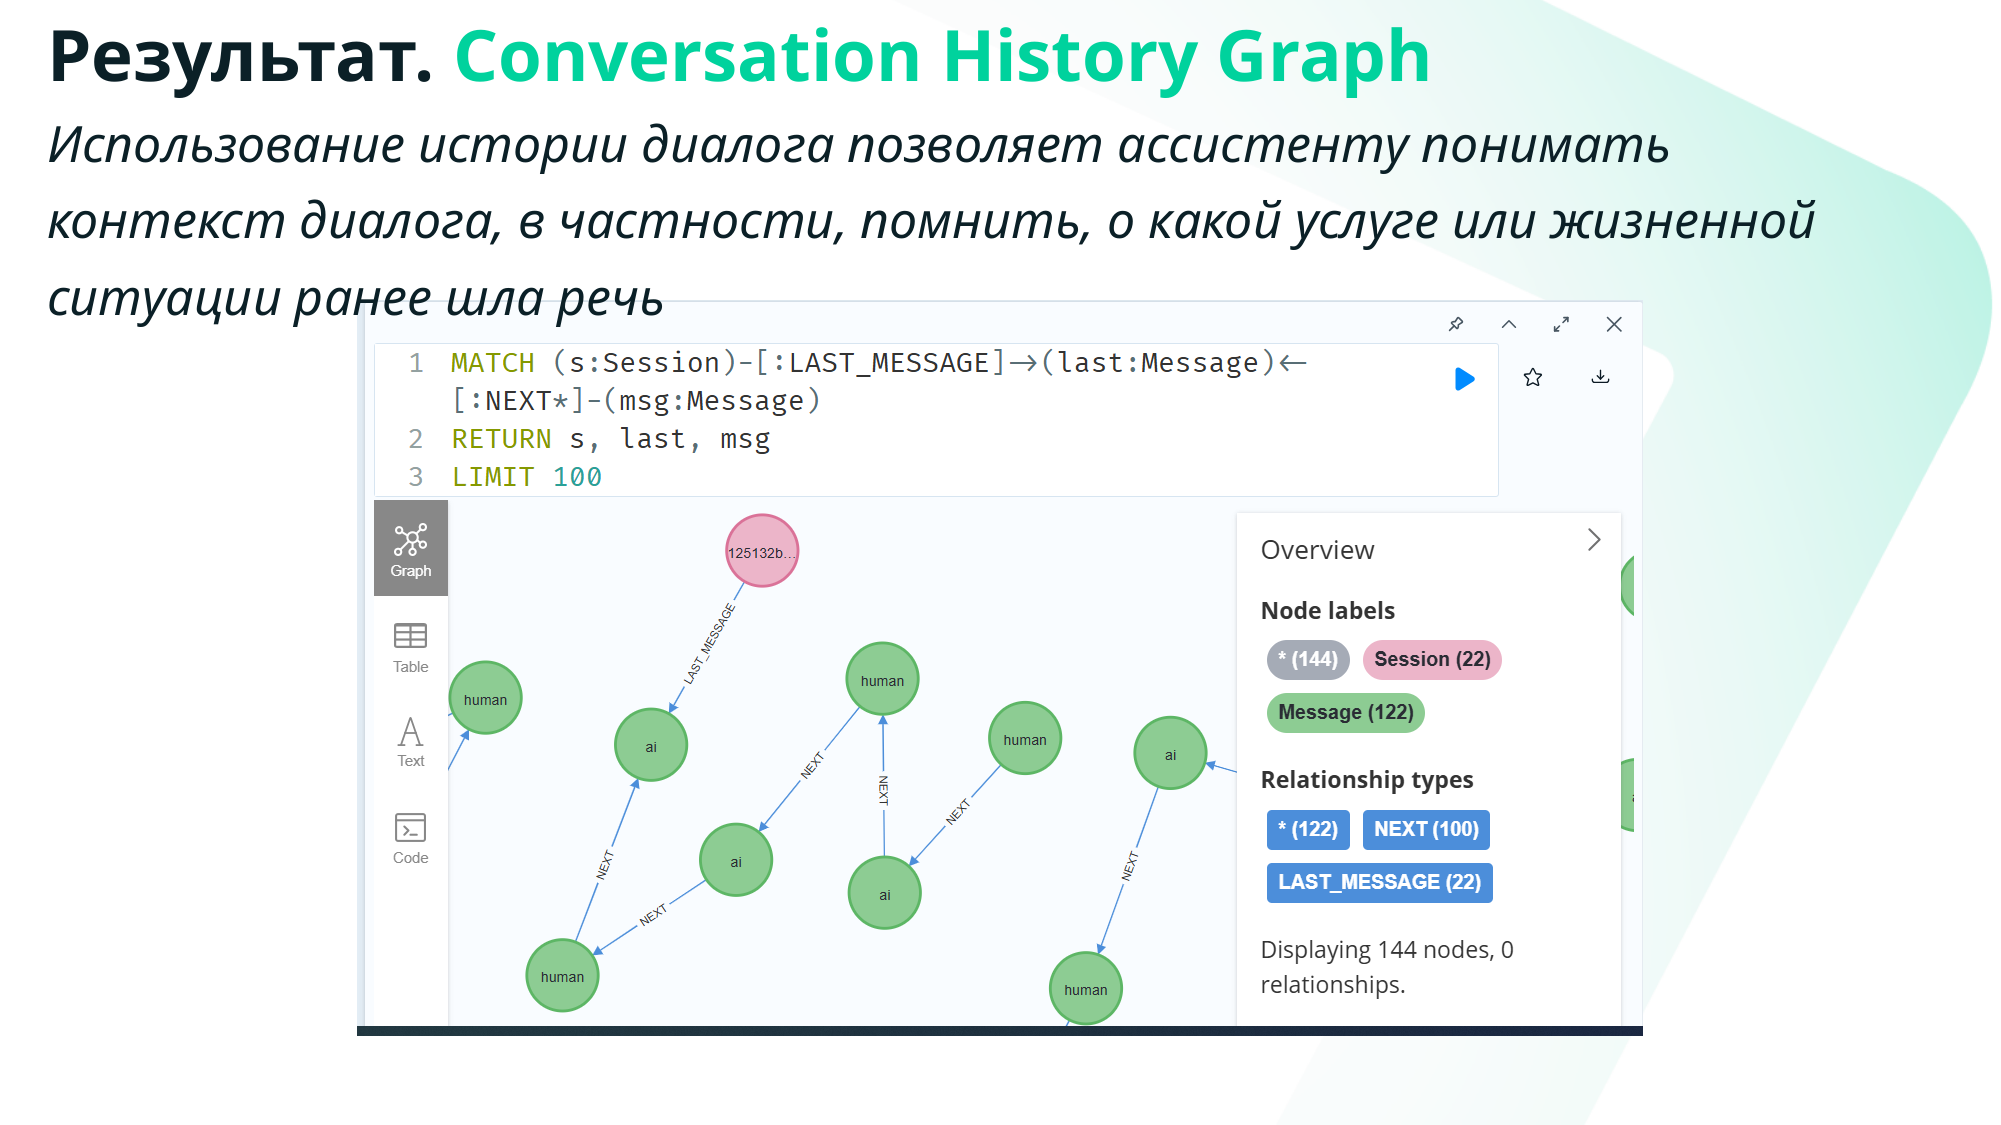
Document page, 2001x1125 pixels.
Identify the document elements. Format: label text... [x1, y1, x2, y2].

text_box Как устроен семантический (графовый) поиск в neo4j [0, 0, 2000, 1125]
text_box Использование истории диалога позволяет ассистенту понимать контекст диалога, в частности, помнить, о какой услуге или жизненной ситуации ранее шла речь [32, 87, 1859, 333]
text_box Результат. Conversation History Graph [32, 13, 1658, 87]
picture [357, 300, 1643, 1036]
